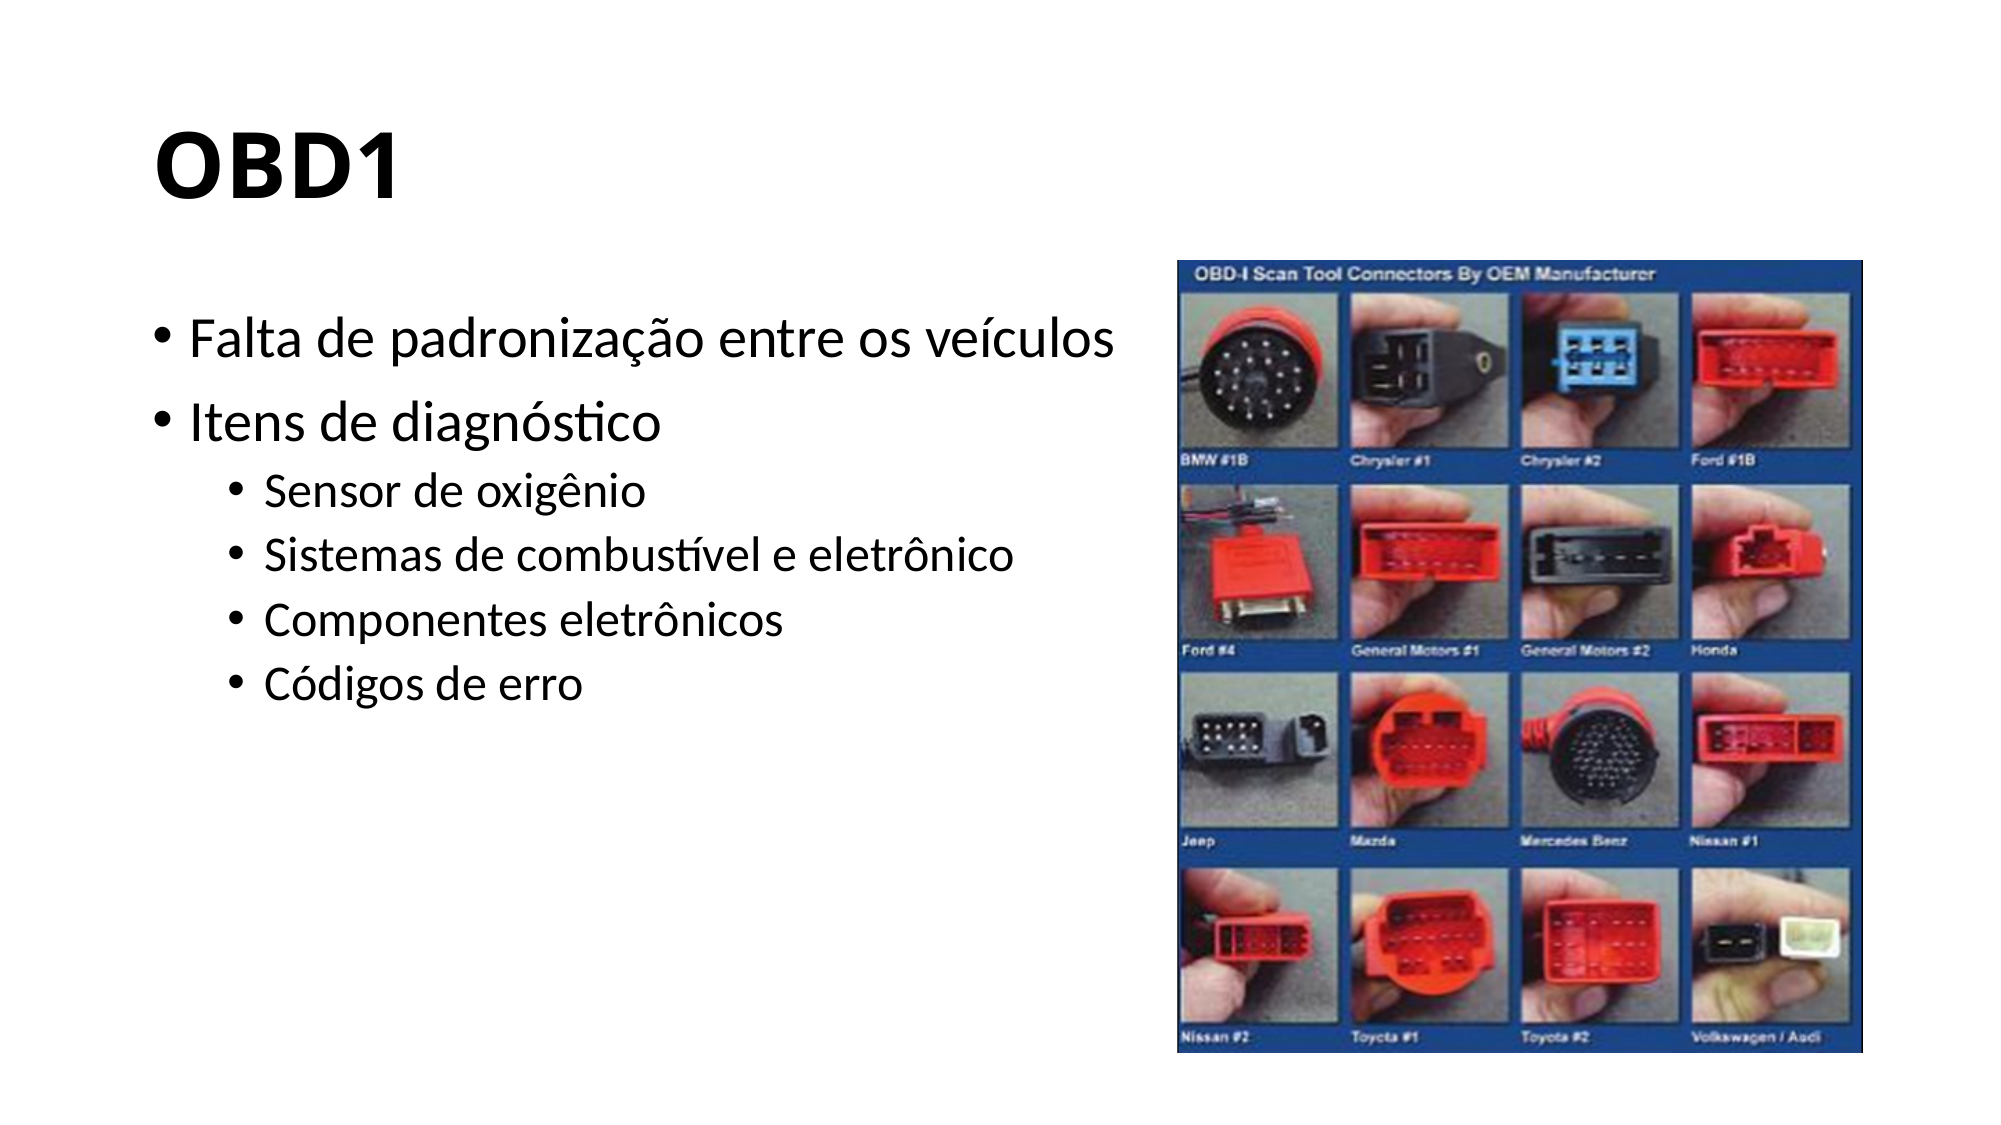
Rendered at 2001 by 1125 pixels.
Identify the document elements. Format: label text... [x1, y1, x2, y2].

list Falta de padronização entre os veículos Itens de diagnóstico Sensor de oxigênio Sistemas de combustível e eletrônico Componentes eletrônicos Códigos de erro [137, 299, 1174, 1014]
picture [1176, 260, 1863, 1053]
title OBD1 [137, 59, 1863, 278]
